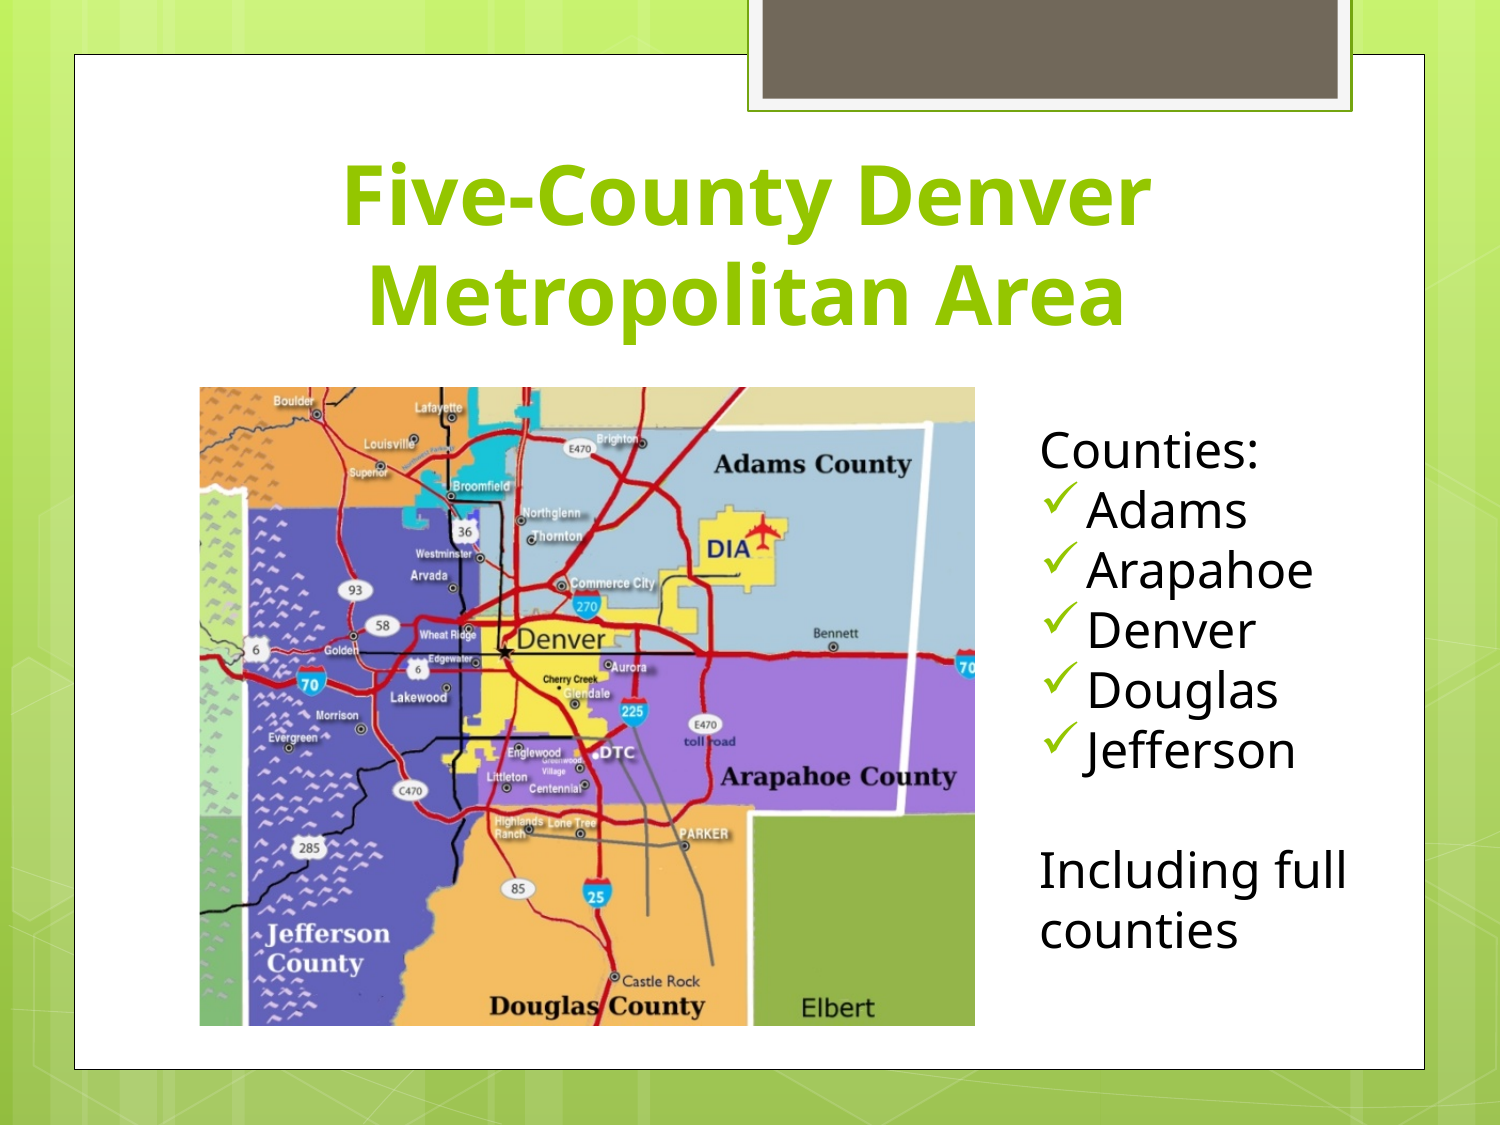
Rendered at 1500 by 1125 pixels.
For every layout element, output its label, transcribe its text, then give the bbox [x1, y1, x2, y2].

text_box Counties: Adams Arapahoe Denver Douglas Jefferson Including full counties [1025, 411, 1375, 966]
title Five-County Denver Metropolitan Area [171, 162, 1324, 350]
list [199, 387, 976, 1026]
